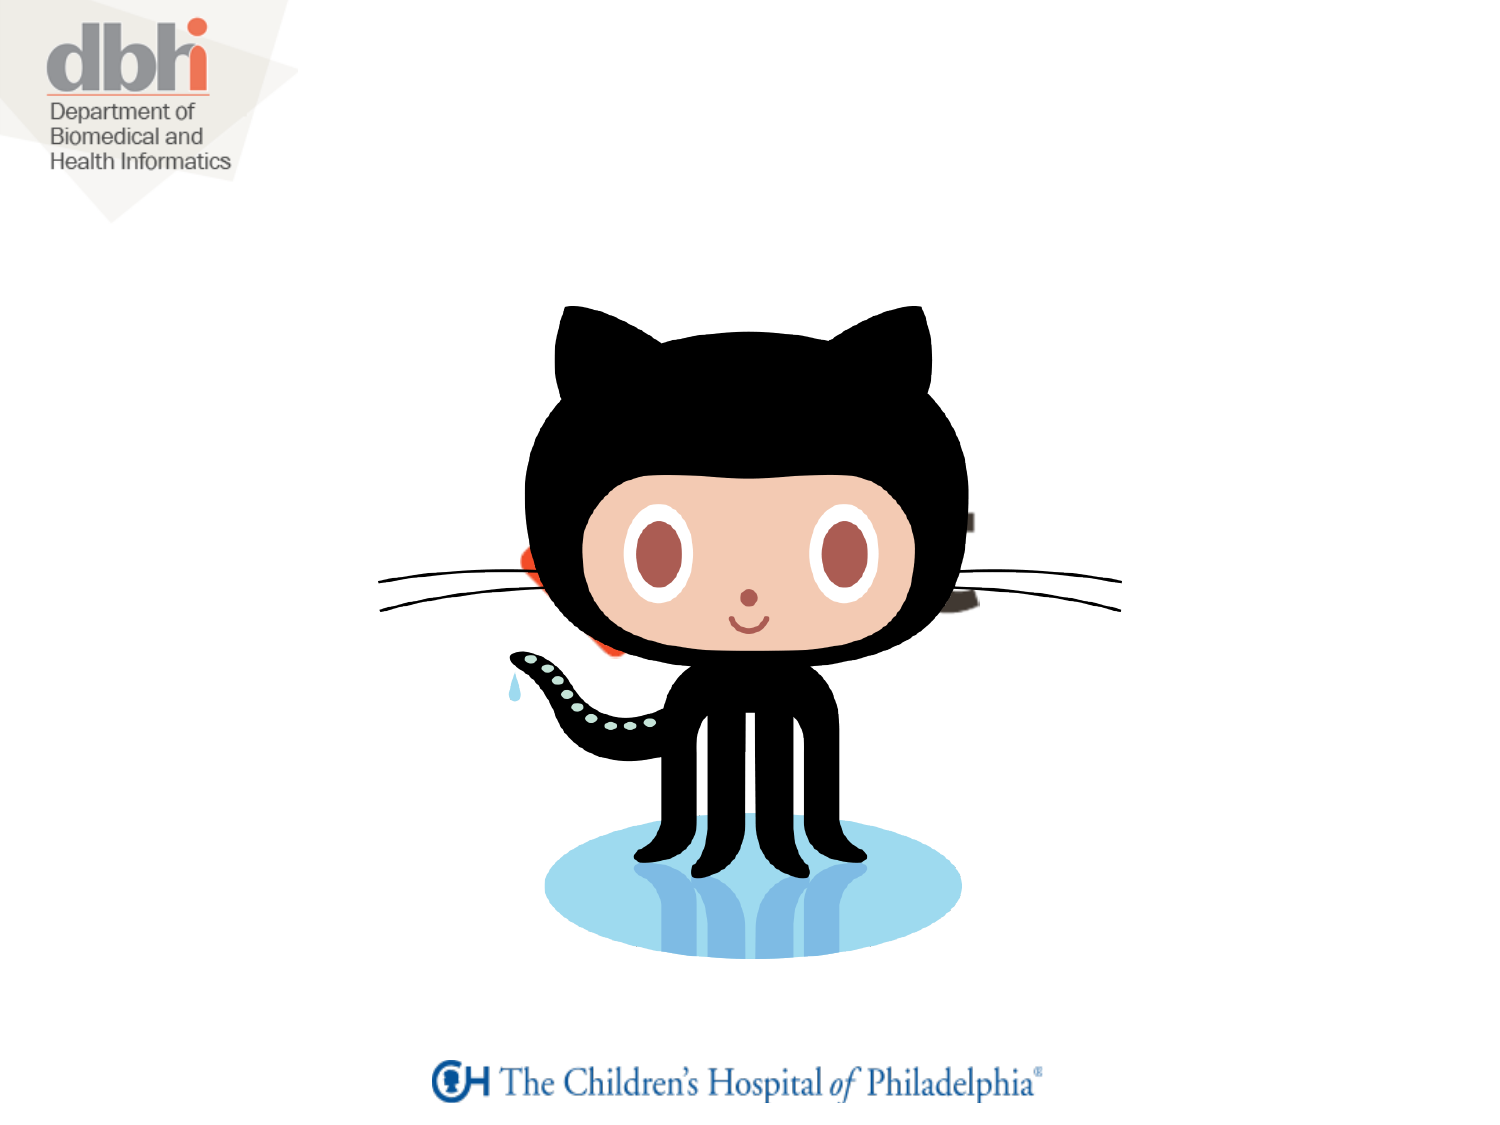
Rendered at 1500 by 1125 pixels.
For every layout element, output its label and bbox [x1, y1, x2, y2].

list [74, 262, 1426, 1006]
picture [0, 0, 298, 233]
